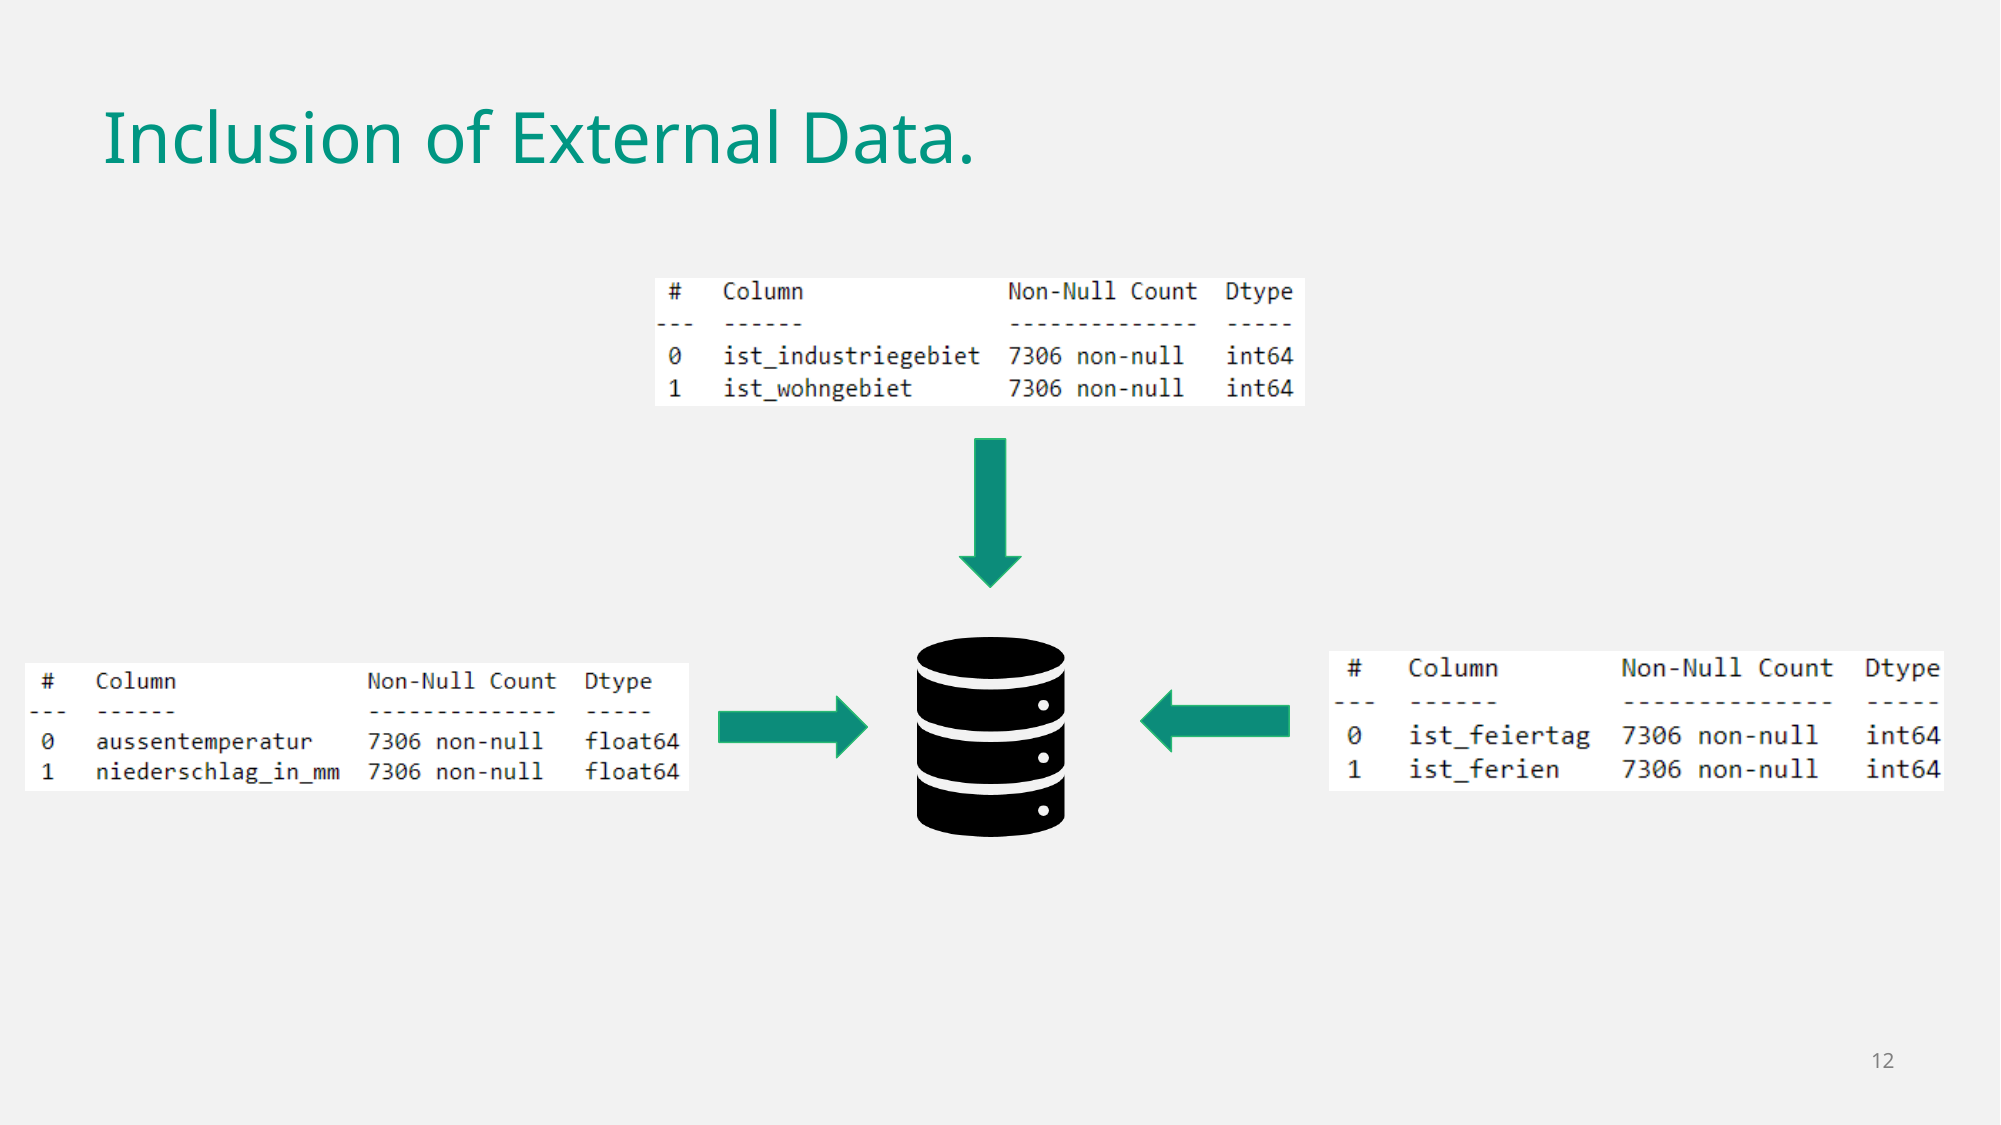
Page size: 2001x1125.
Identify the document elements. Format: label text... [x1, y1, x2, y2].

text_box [102, 341, 1897, 1014]
picture [1329, 651, 1944, 791]
picture [25, 663, 689, 791]
picture [863, 610, 1117, 864]
picture [654, 278, 1305, 406]
title Inclusion of External Data. [103, 102, 1897, 180]
